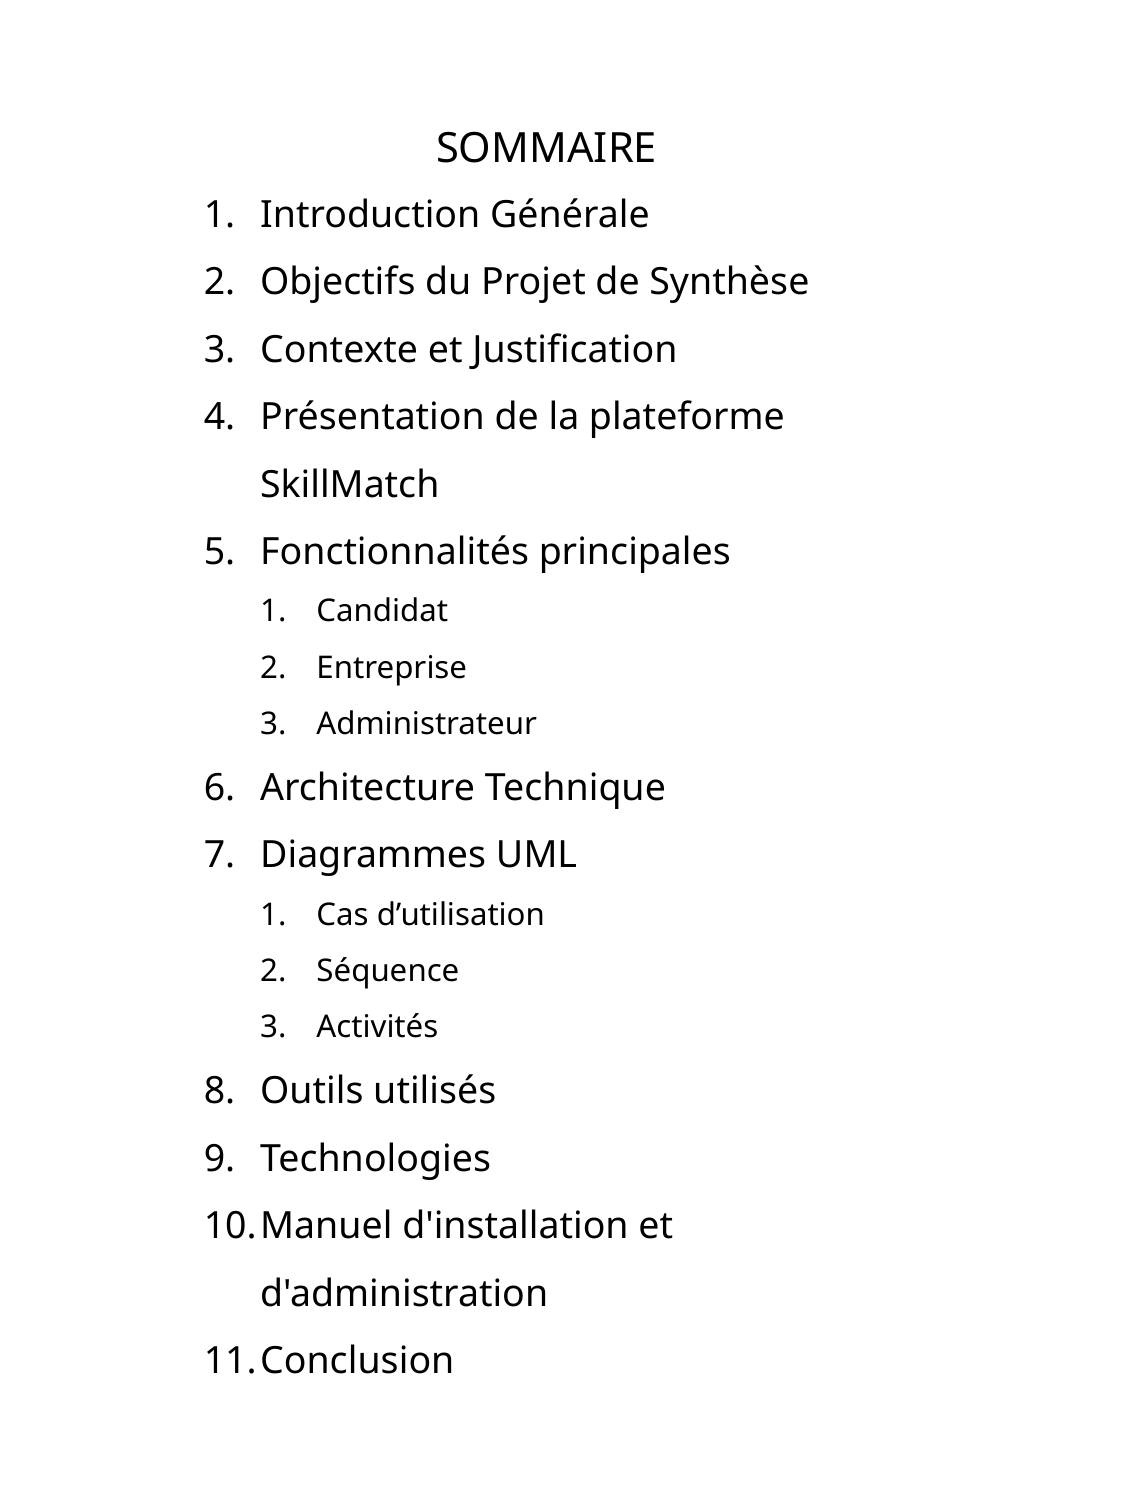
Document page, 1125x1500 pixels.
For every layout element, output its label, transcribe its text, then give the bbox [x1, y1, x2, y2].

list Introduction Générale Objectifs du Projet de Synthèse Contexte et Justification Présentation de la plateforme SkillMatch Fonctionnalités principales Candidat Entreprise Administrateur Architecture Technique Diagrammes UML Cas d’utilisation Séquence Activités Outils utilisés Technologies Manuel d'installation et d'administration Conclusion [188, 159, 936, 1389]
title SOMMAIRE [176, 84, 917, 214]
